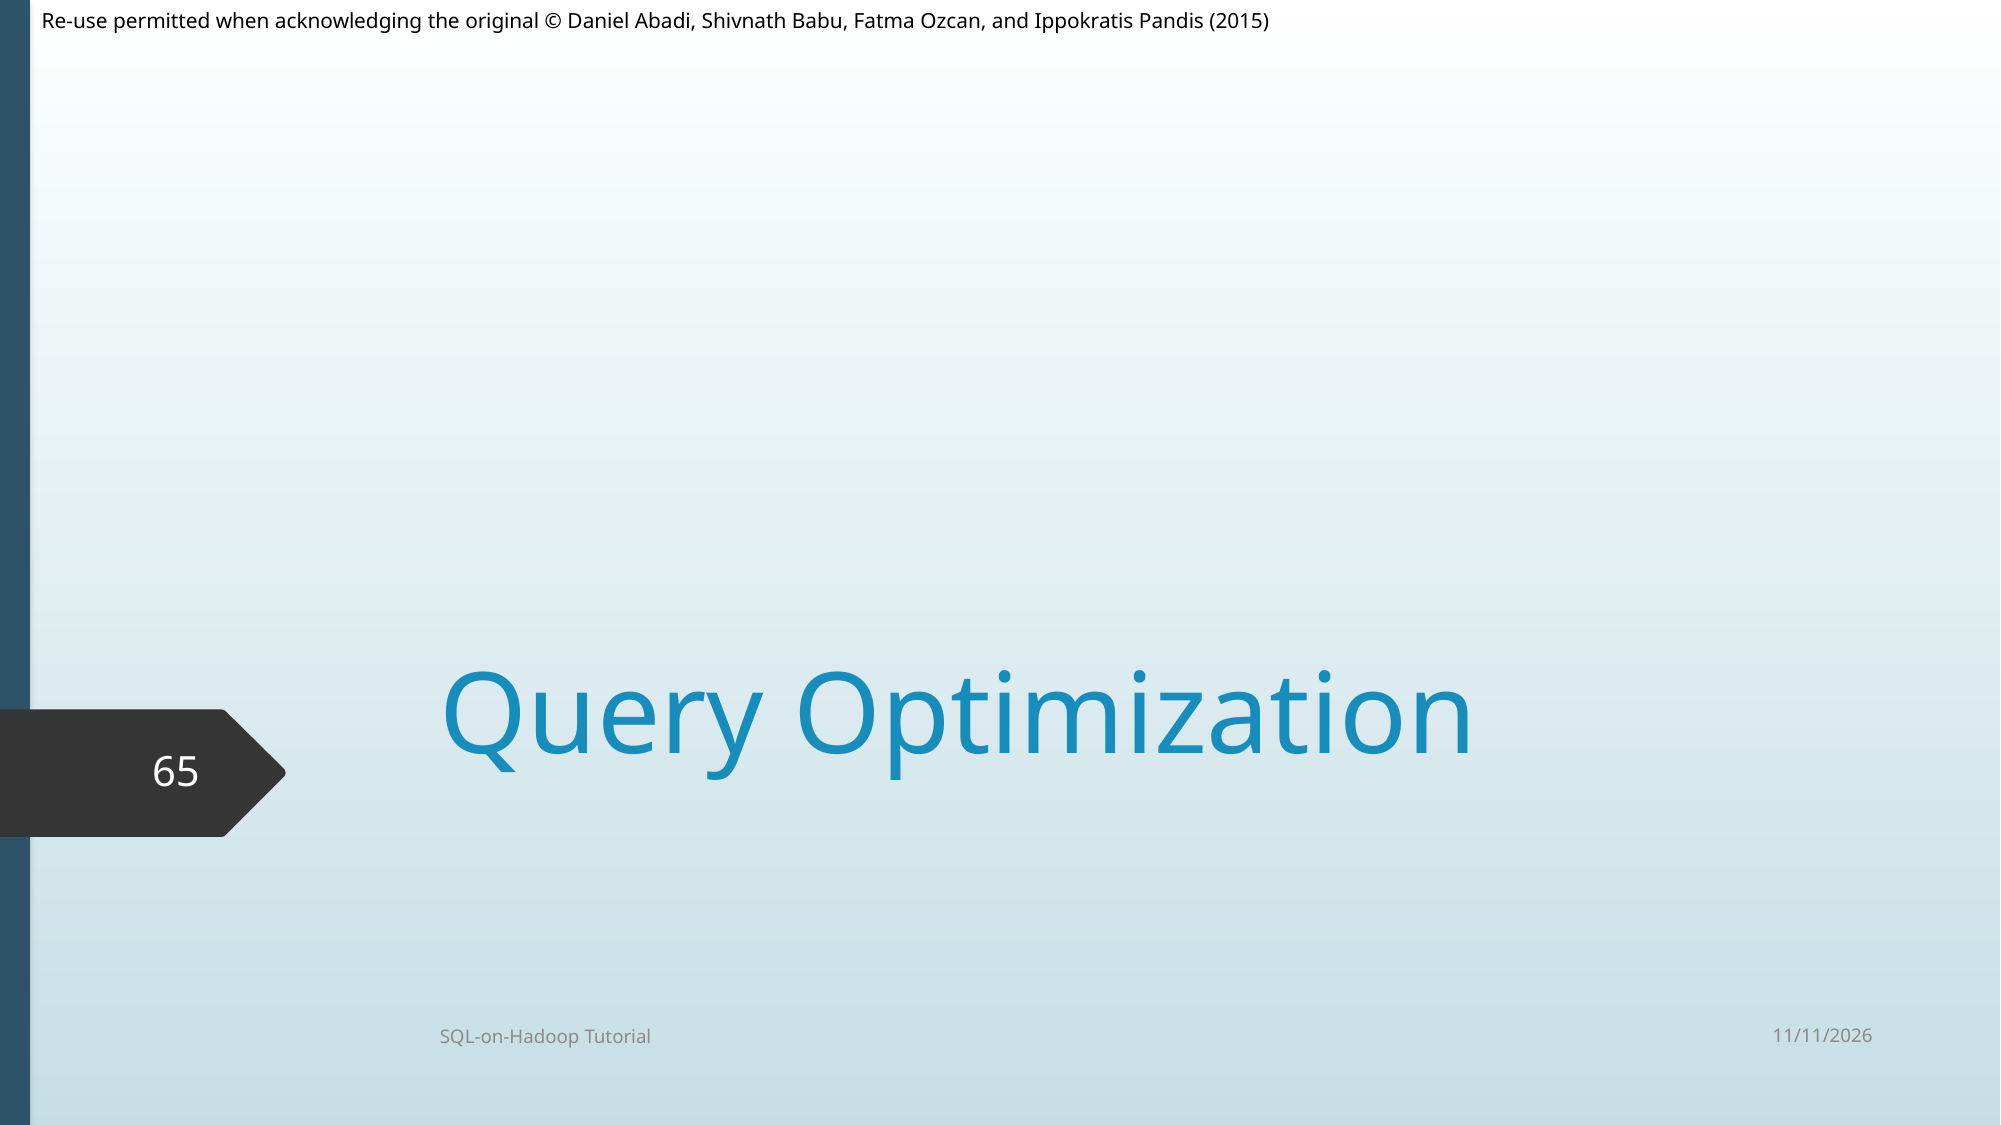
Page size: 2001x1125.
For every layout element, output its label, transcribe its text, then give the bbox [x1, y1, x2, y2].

title Query Optimization [424, 412, 1888, 784]
slide_number 65 [87, 742, 216, 803]
footer SQL-on-Hadoop Tutorial [424, 1006, 1675, 1067]
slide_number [1699, 1005, 1888, 1067]
